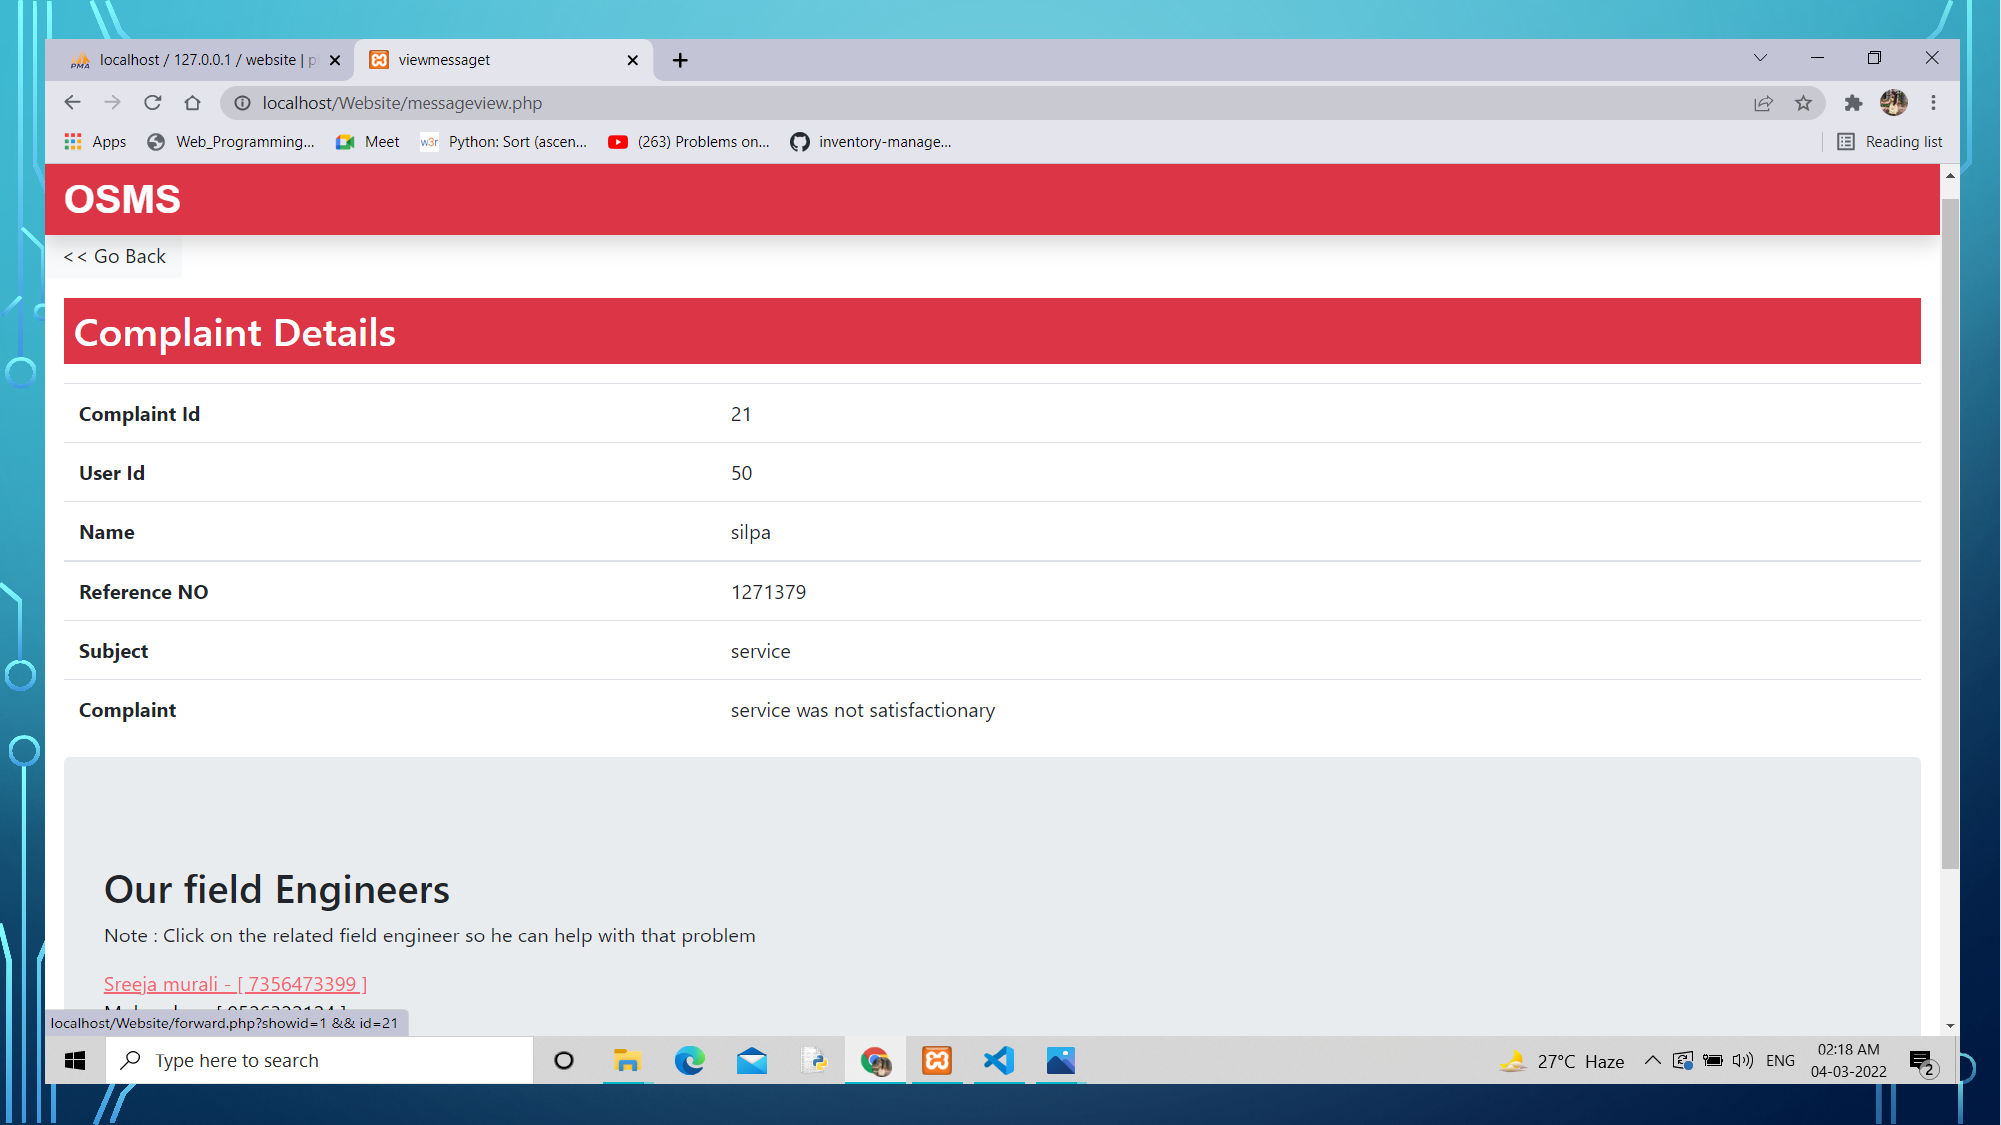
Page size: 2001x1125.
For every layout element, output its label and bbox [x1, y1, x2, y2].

list [45, 39, 1960, 1084]
